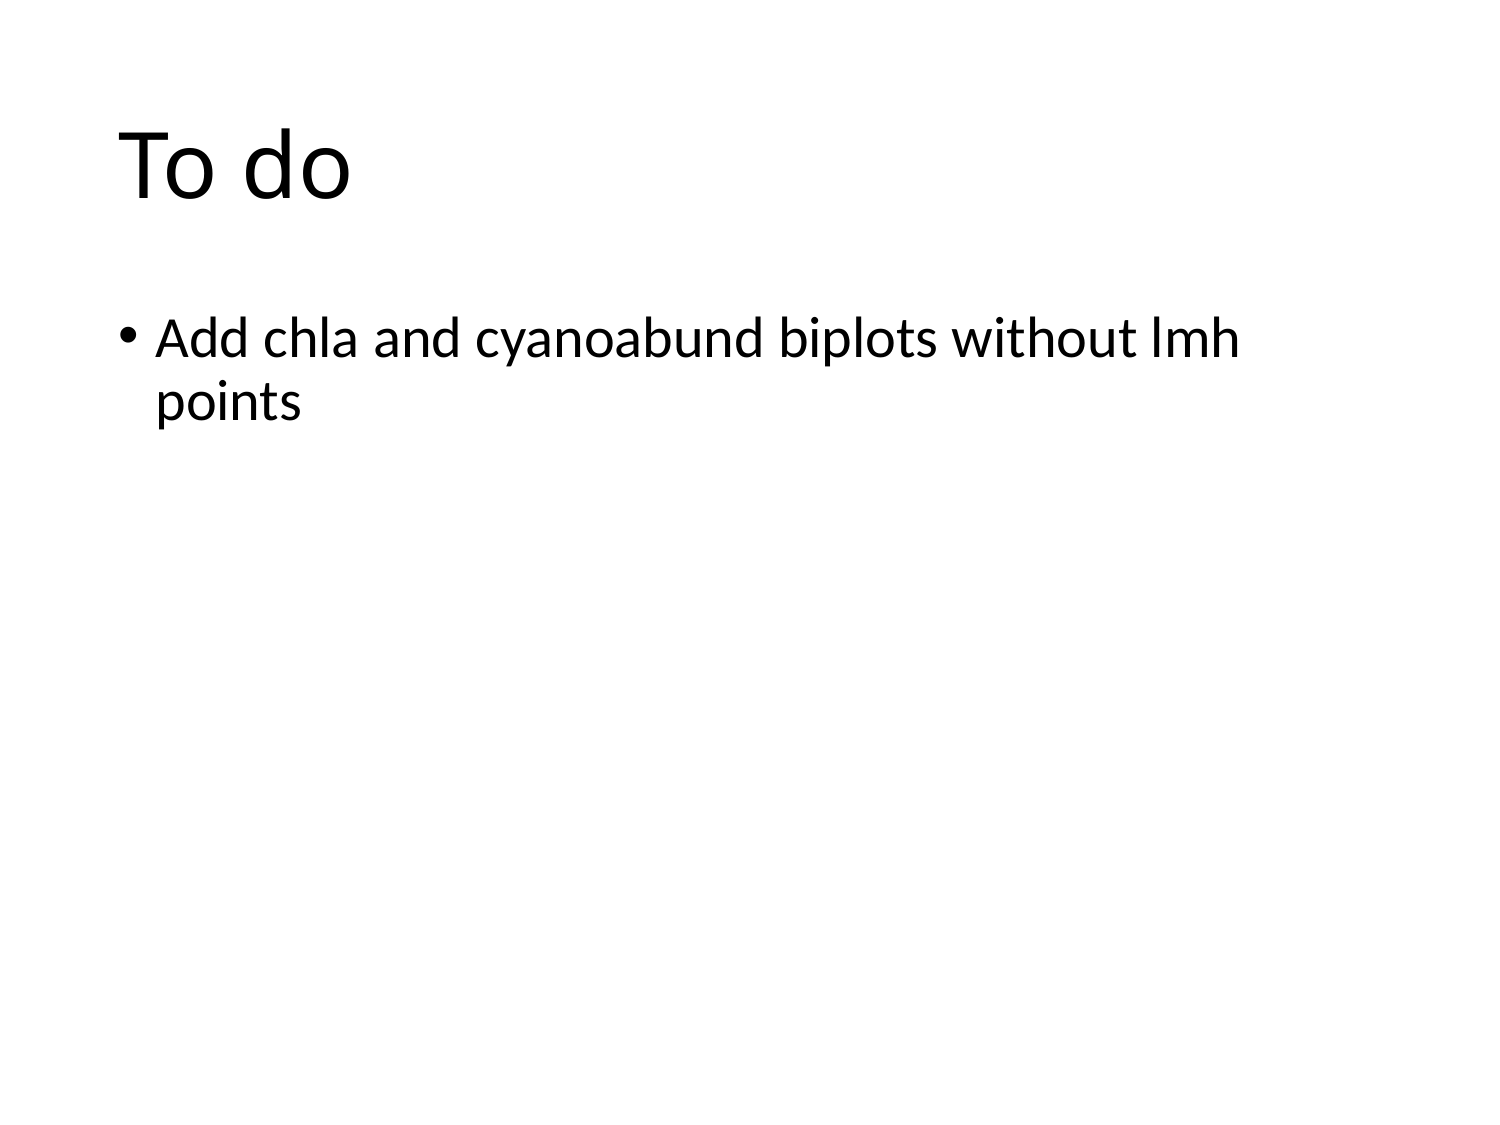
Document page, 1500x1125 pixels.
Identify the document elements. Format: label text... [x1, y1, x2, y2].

list Add chla and cyanoabund biplots without lmh points [103, 299, 1397, 1014]
title To do [103, 59, 1397, 278]
